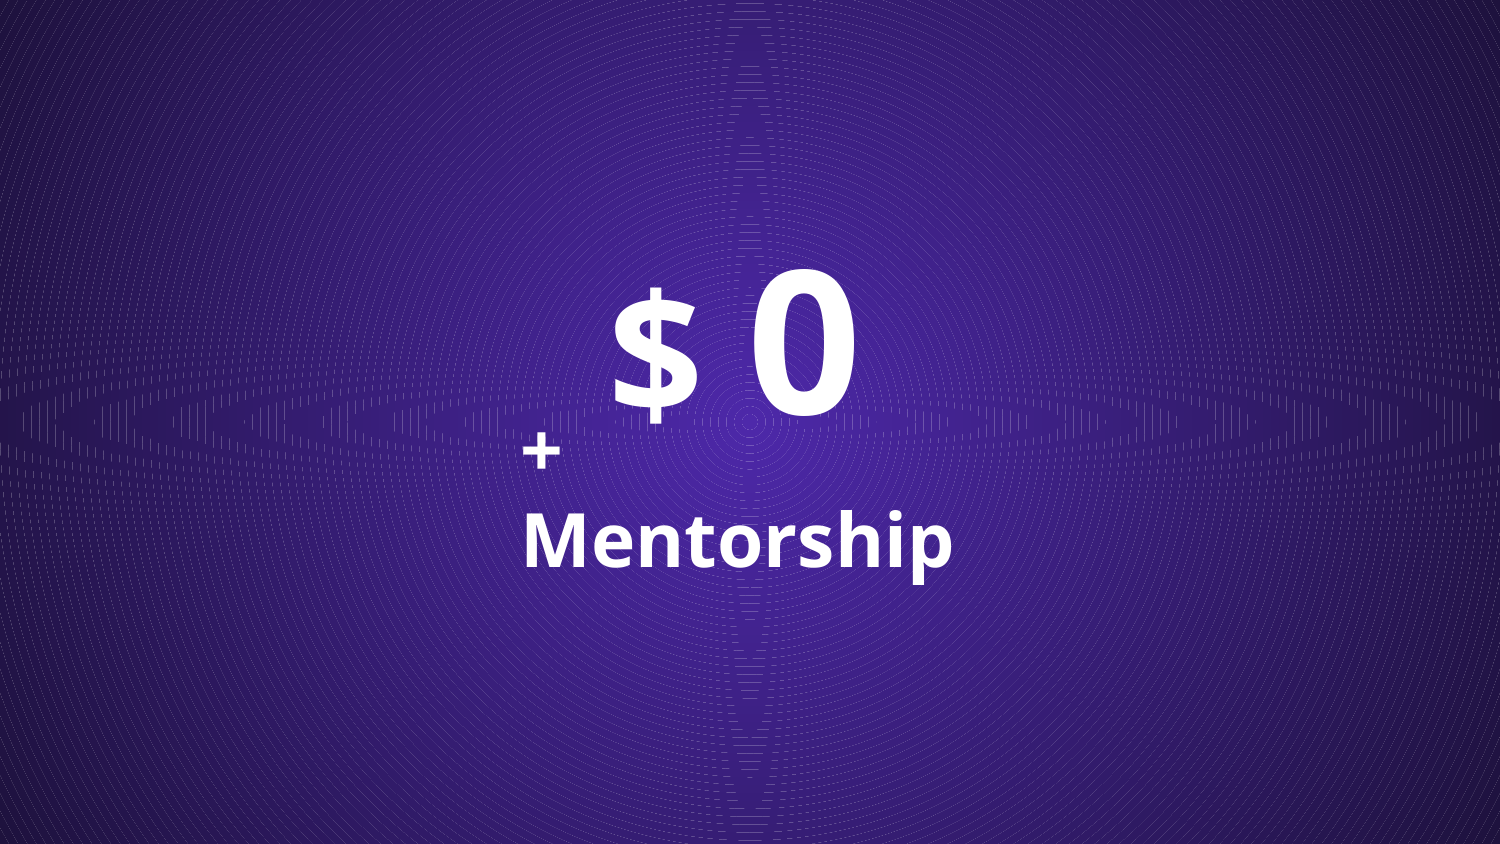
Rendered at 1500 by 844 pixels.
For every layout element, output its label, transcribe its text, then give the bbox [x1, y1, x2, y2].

text_box $ 0 [593, 238, 907, 432]
text_box + Mentorship [505, 432, 995, 553]
